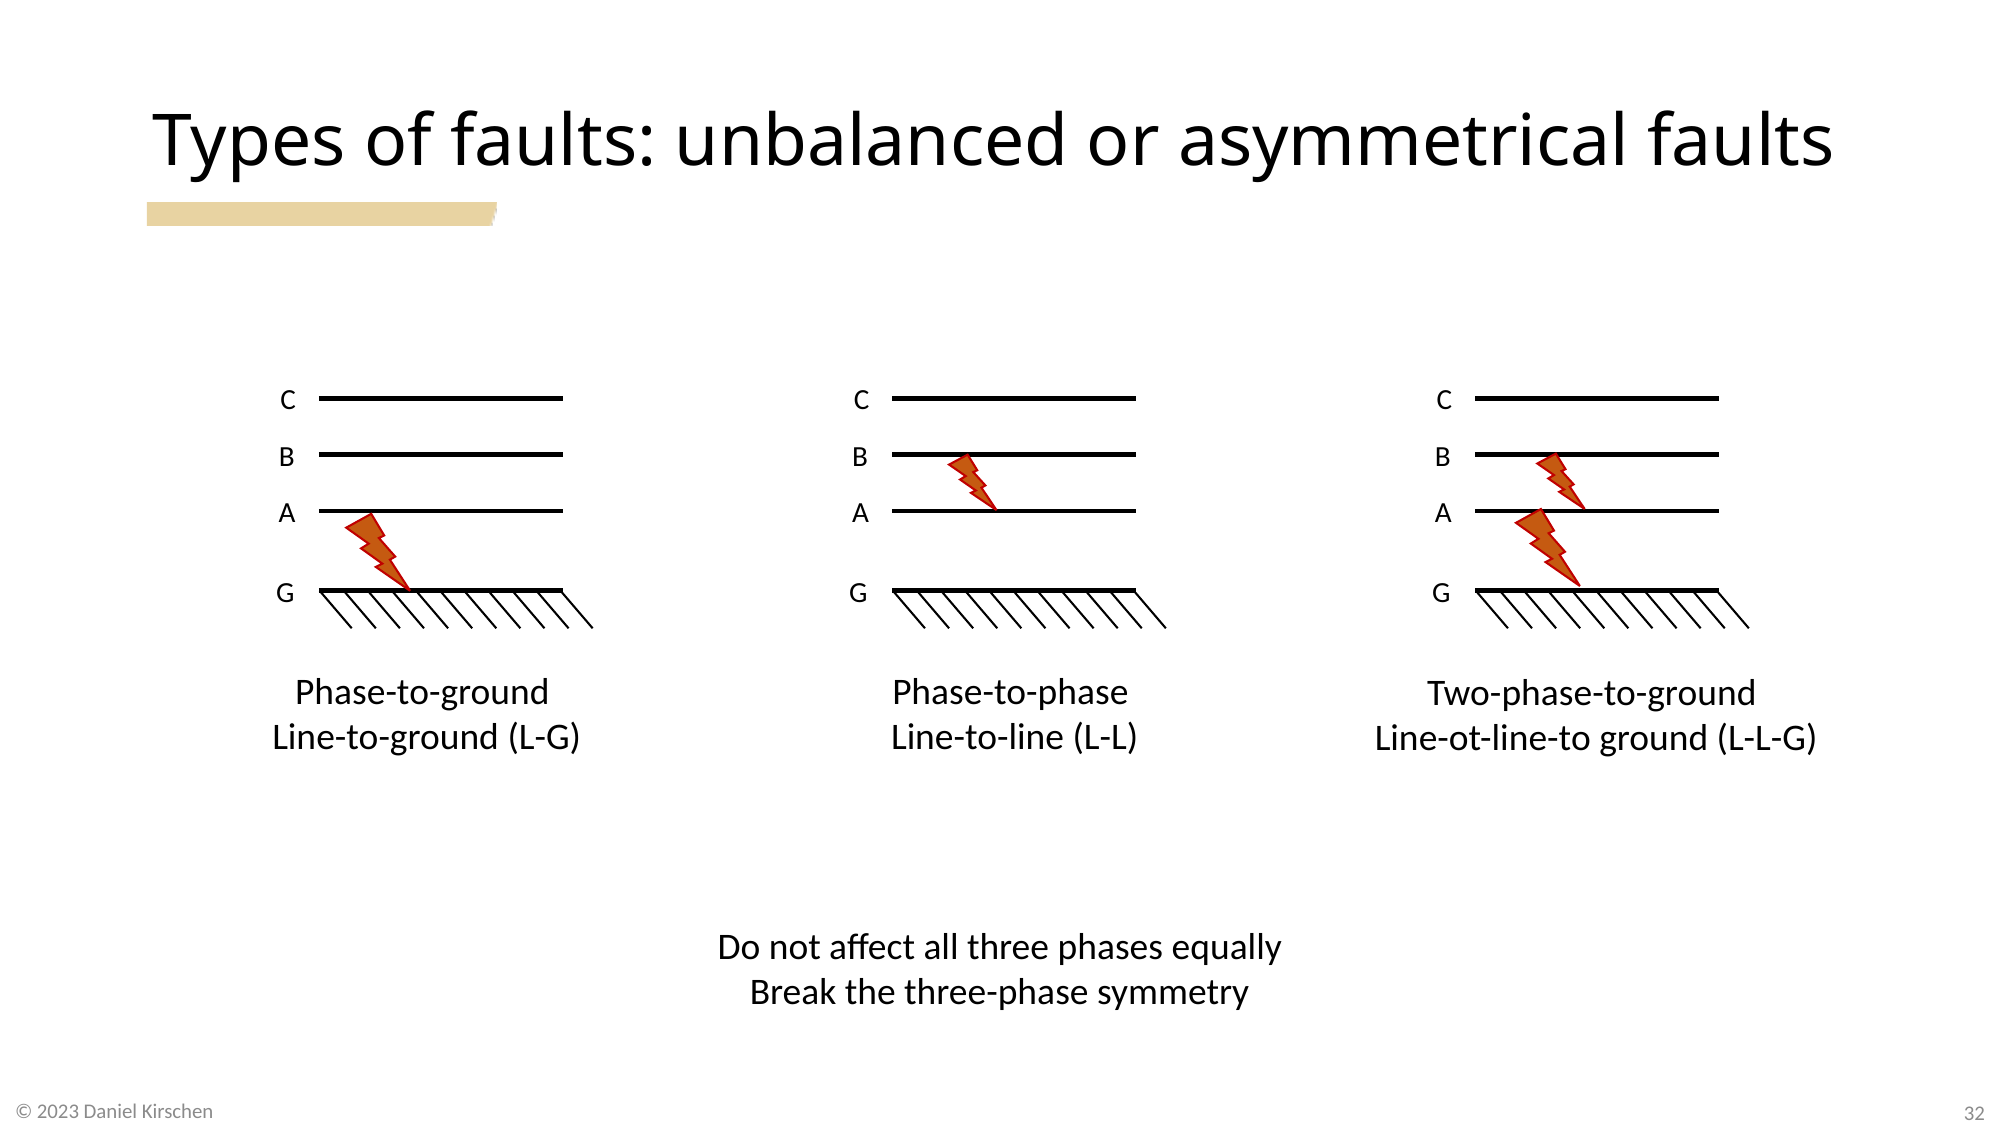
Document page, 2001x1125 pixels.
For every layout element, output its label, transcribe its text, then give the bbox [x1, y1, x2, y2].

slide_number 32 [1550, 1088, 2000, 1125]
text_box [238, 372, 615, 766]
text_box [1320, 373, 1872, 767]
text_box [834, 372, 1189, 766]
title Types of faults: unbalanced or asymmetrical faults [137, 59, 1863, 226]
slide_number © 2023 Daniel Kirschen [0, 1094, 546, 1125]
text_box Do not affect all three phases equally Break the three-phase symmetry [702, 914, 1298, 1020]
